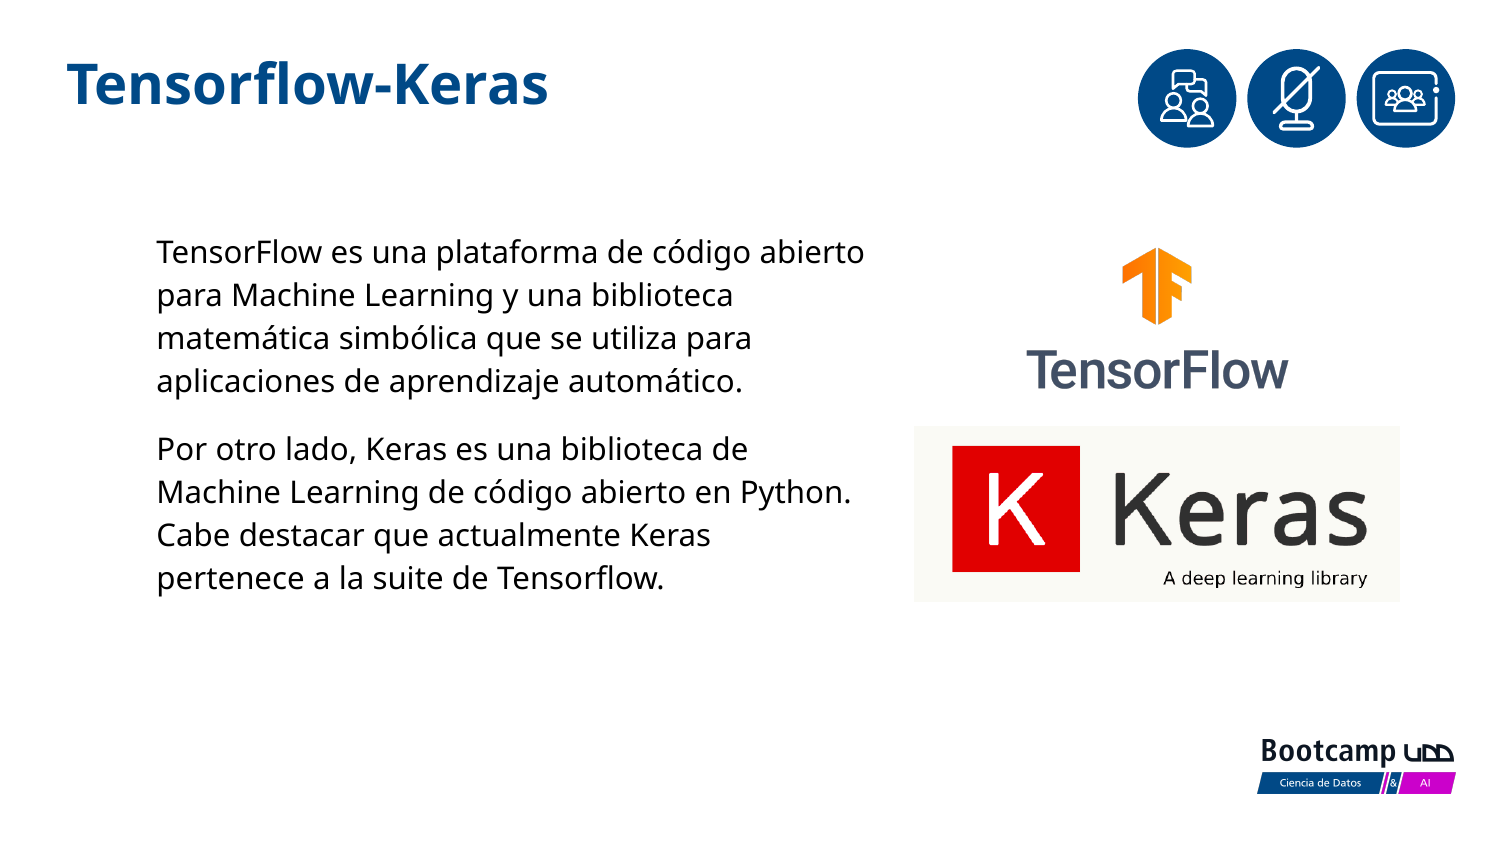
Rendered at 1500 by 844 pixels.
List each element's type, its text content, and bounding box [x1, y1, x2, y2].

picture [913, 209, 1400, 602]
text_box TensorFlow es una plataforma de código abierto para Machine Learning y una biblioteca matemática simbólica que se utiliza para aplicaciones de aprendizaje automático. Por otro lado, Keras es una biblioteca de Machine Learning de código abierto en Python. Cabe destacar que actualmente Keras pertenece a la suite de Tensorflow. [145, 215, 879, 608]
title Tensorflow-Keras [51, 32, 972, 127]
picture [1257, 739, 1456, 794]
